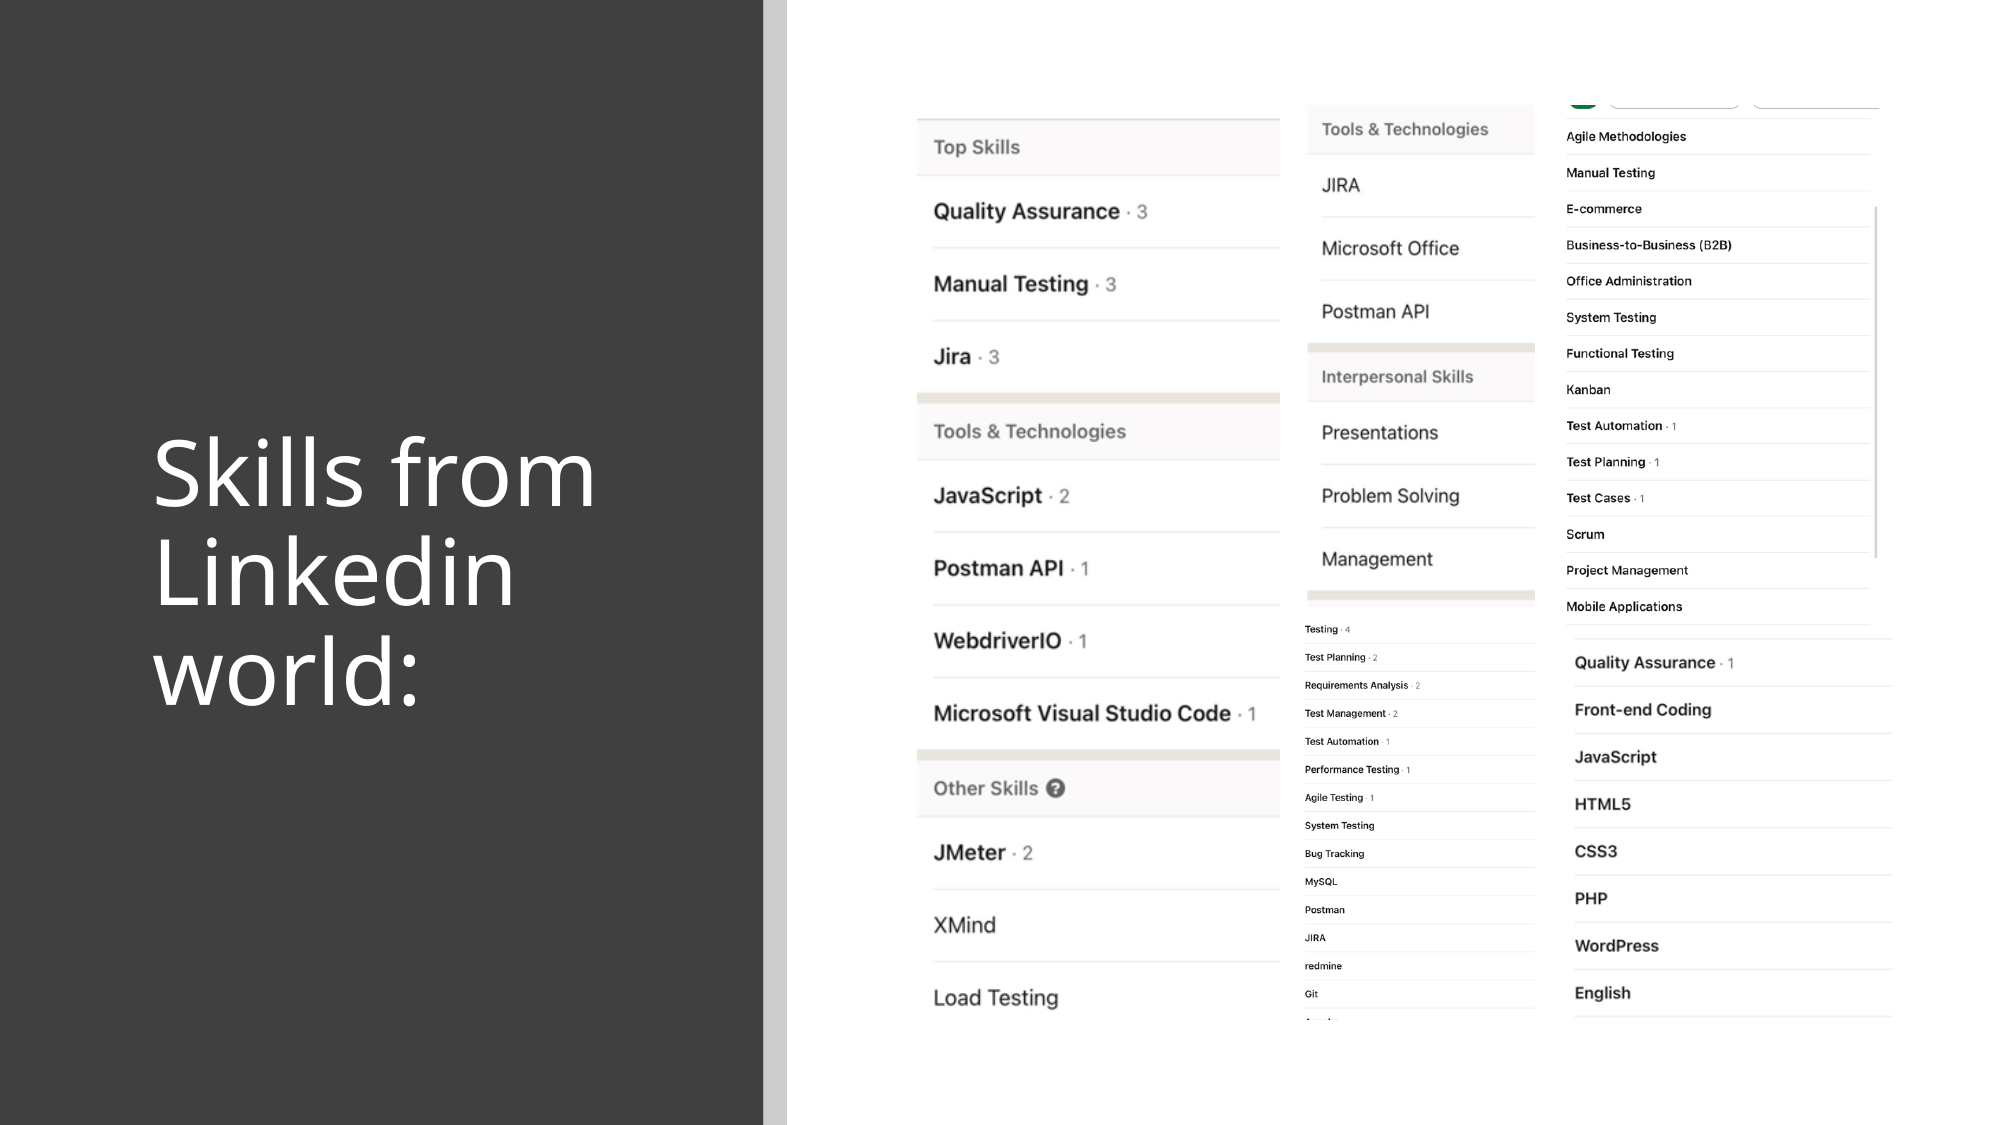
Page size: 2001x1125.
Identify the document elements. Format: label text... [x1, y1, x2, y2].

picture [1291, 105, 1535, 608]
title Skills from Linkedin world: [137, 133, 685, 1020]
text_box [0, 0, 762, 1125]
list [898, 105, 1280, 1020]
text_box [762, 0, 788, 1125]
picture [1545, 105, 1893, 626]
picture [1291, 618, 1535, 1020]
picture [1545, 636, 1893, 1020]
